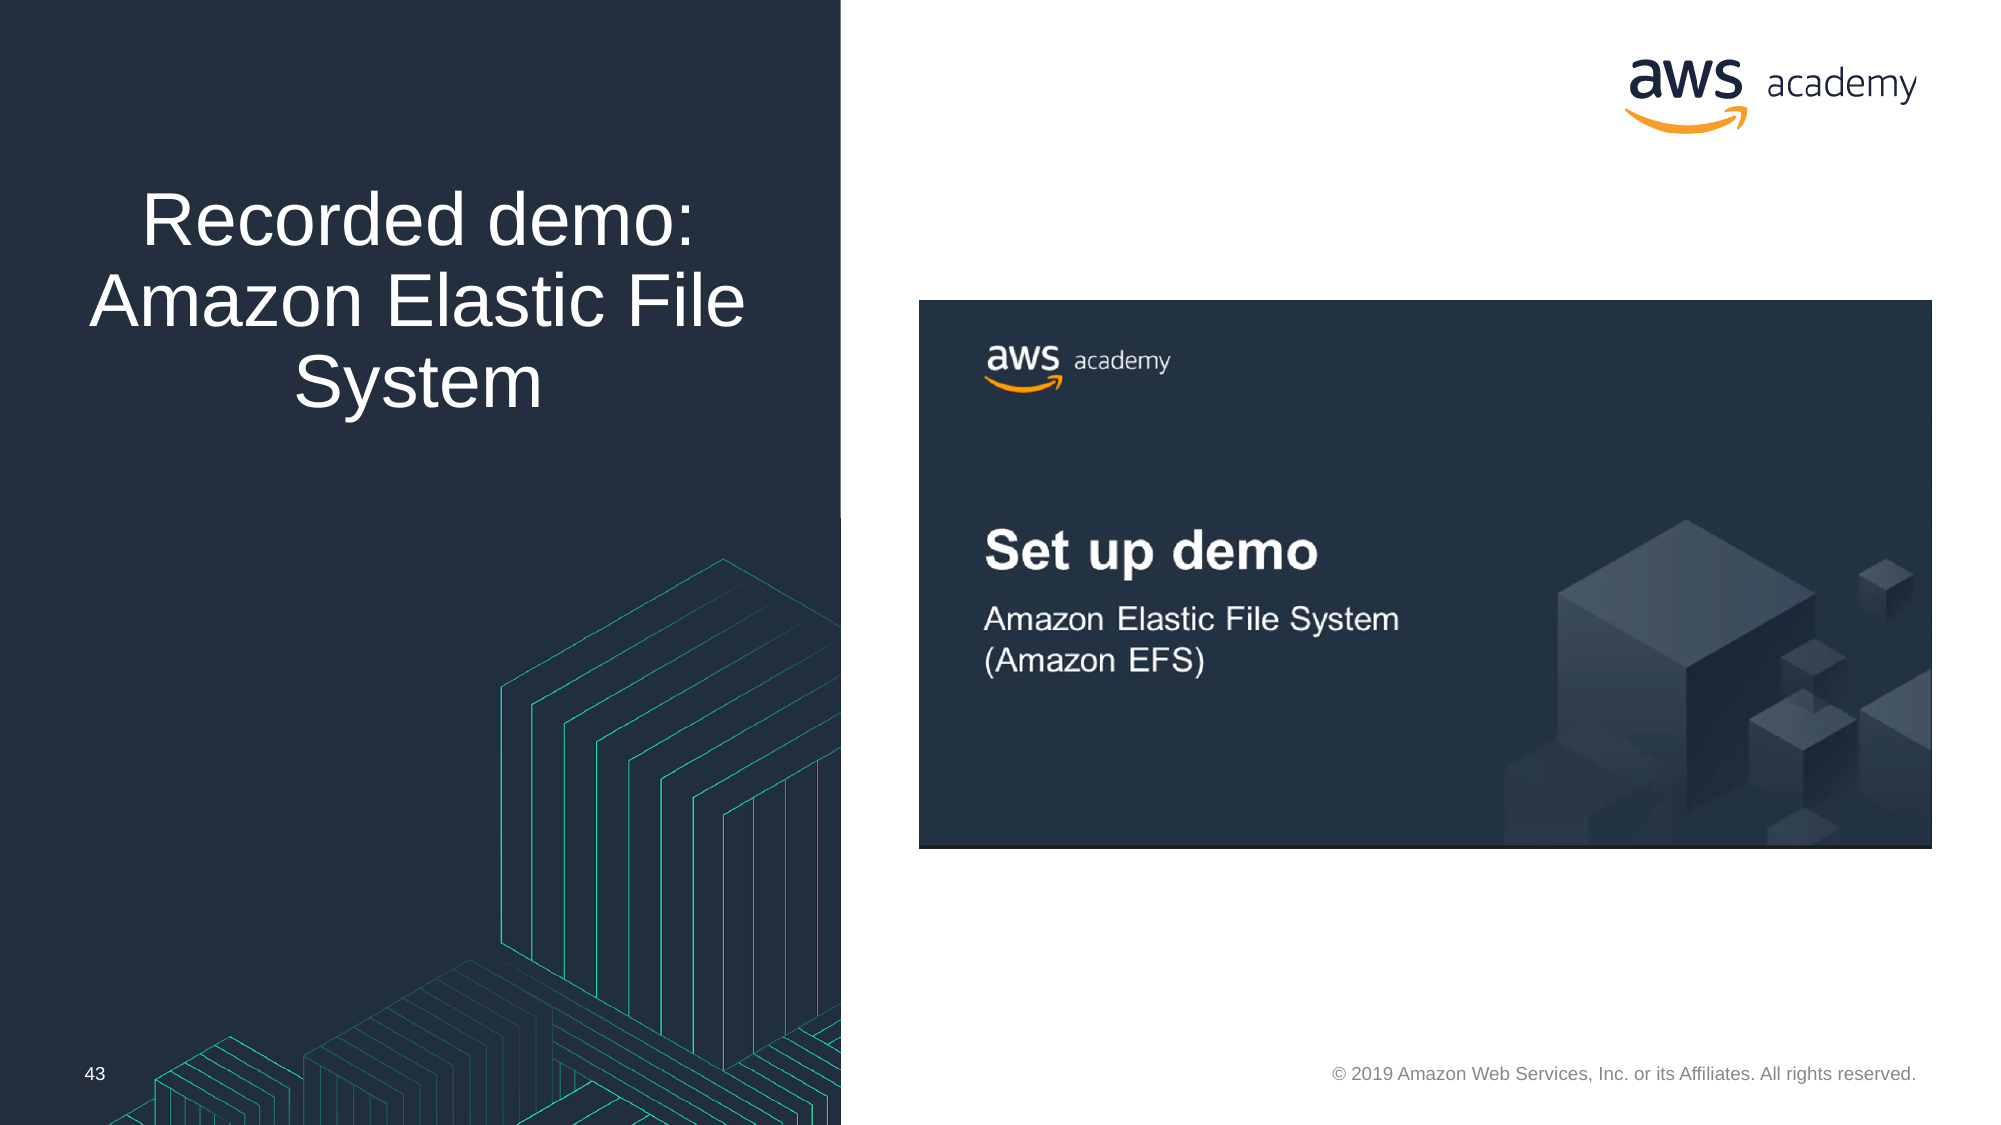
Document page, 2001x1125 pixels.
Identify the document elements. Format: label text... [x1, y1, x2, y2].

picture [919, 299, 1932, 849]
slide_number ‹#› [69, 1042, 520, 1103]
footer © 2019 Amazon Web Services, Inc. or its Affiliates. All rights reserved. [1311, 1042, 1932, 1103]
title Recorded demo: Amazon Elastic File System [68, 193, 769, 411]
picture [1625, 59, 1917, 134]
picture [96, 518, 841, 1125]
